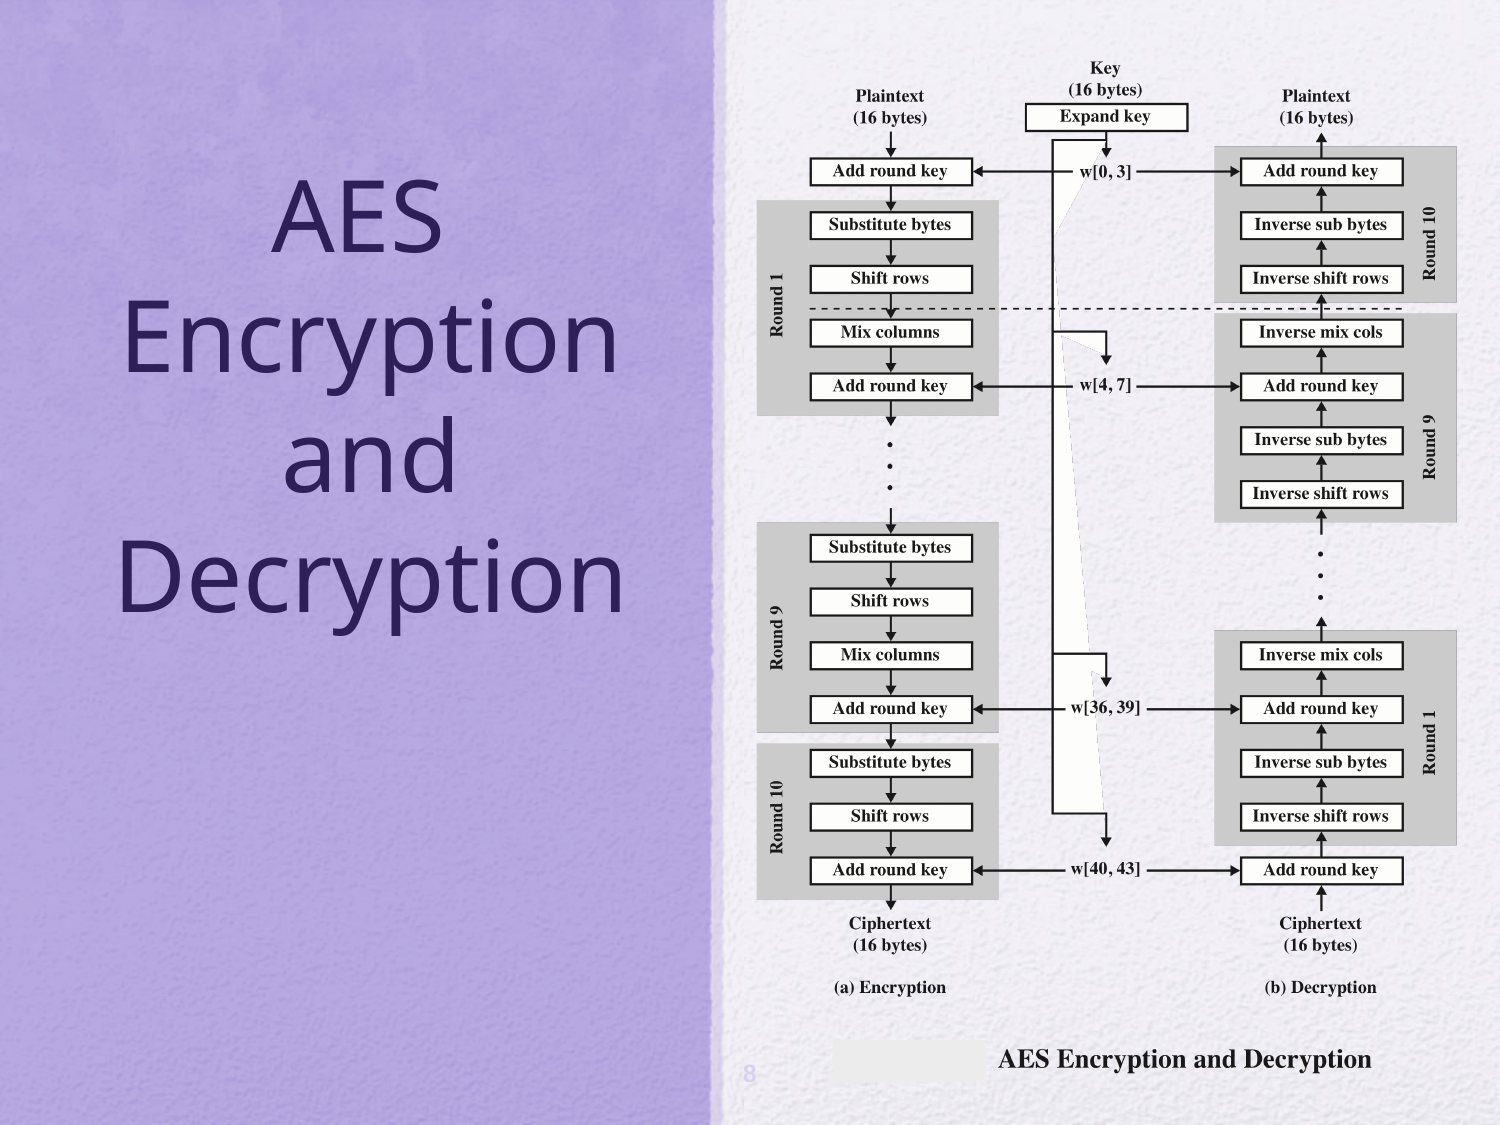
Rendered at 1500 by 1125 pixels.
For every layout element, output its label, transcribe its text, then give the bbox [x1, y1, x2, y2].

slide_number 8 [699, 1042, 706, 1103]
title AES Encryption and Decryption [74, 137, 668, 640]
picture [700, 0, 1500, 1125]
